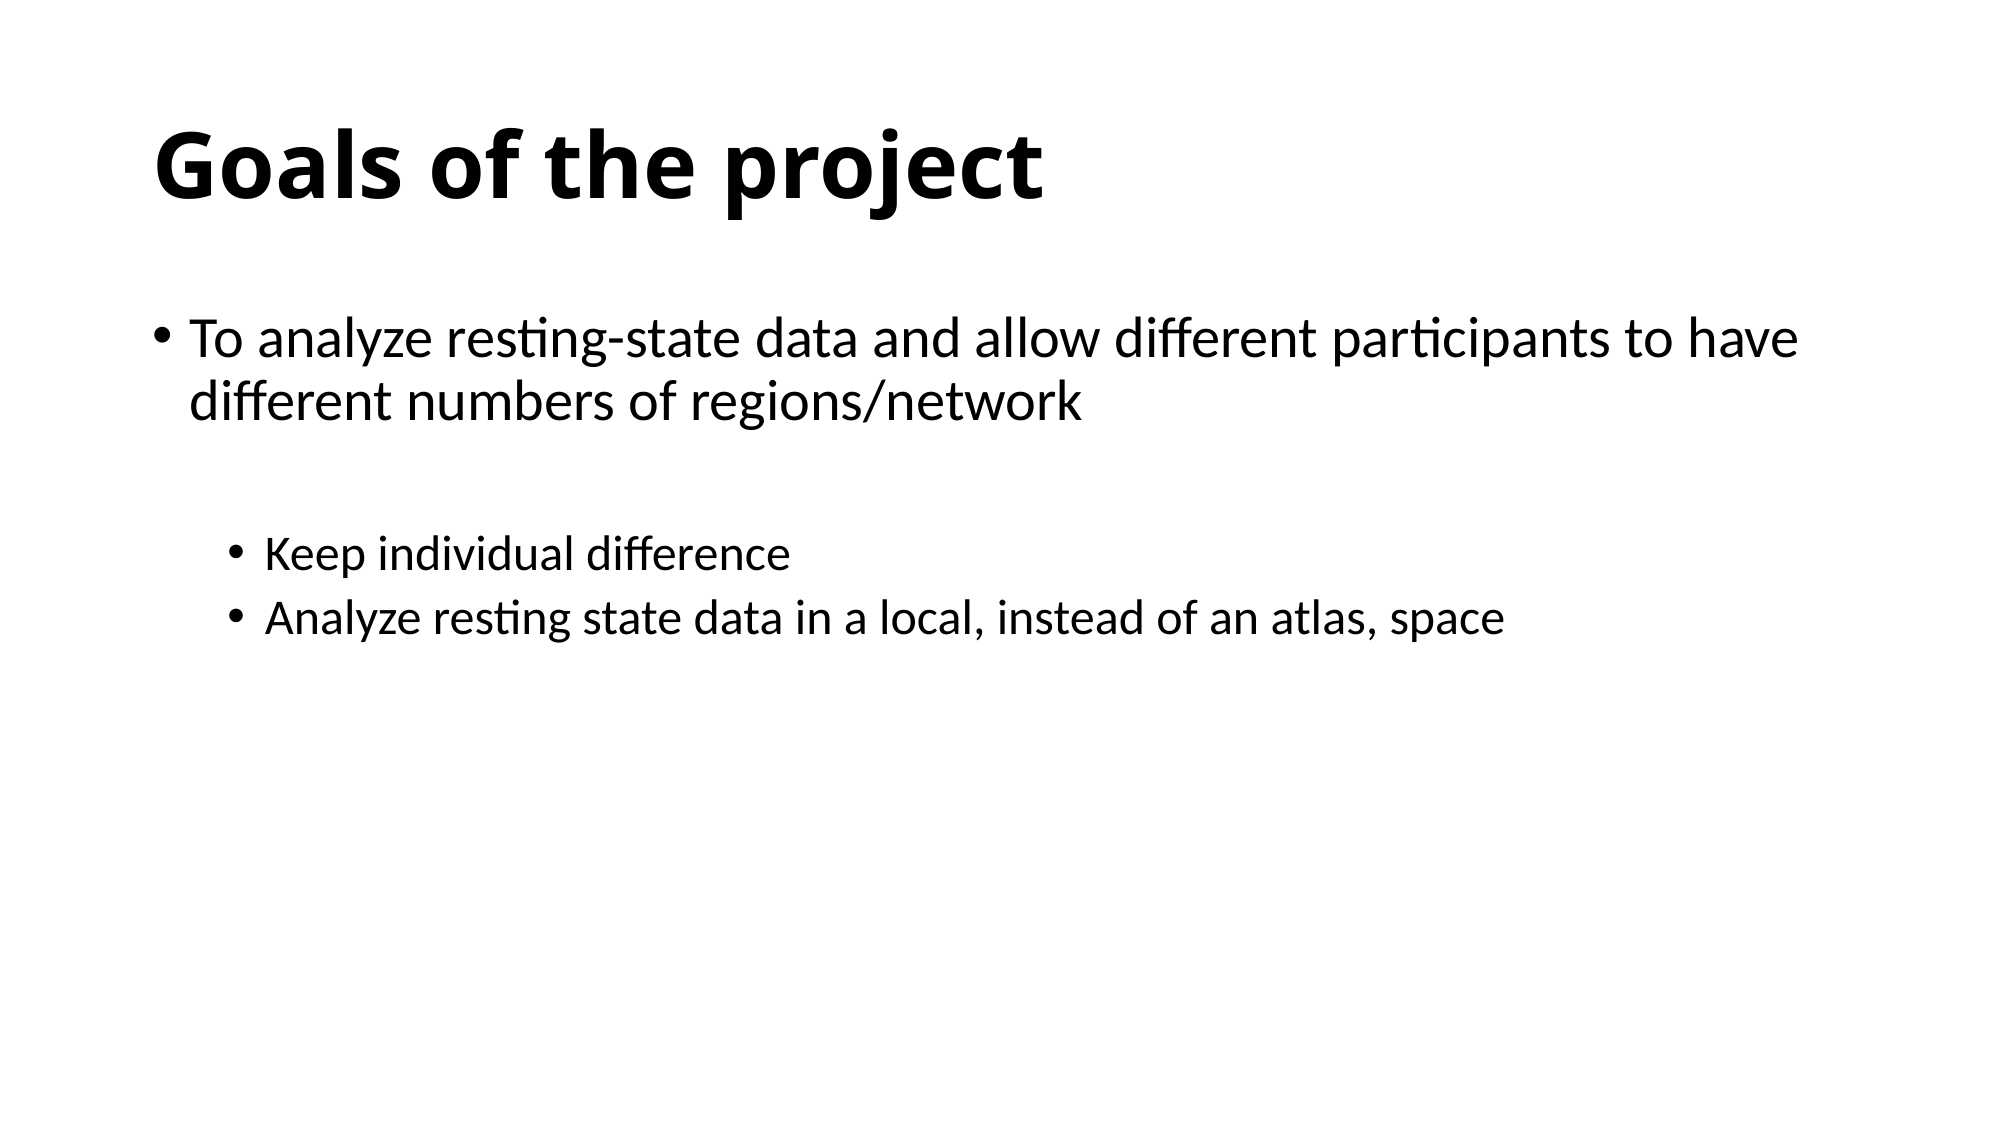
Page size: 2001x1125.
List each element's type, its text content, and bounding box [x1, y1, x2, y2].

list To analyze resting-state data and allow different participants to have different numbers of regions/network Keep individual difference Analyze resting state data in a local, instead of an atlas, space [137, 299, 1863, 1014]
title Goals of the project [137, 59, 1863, 278]
